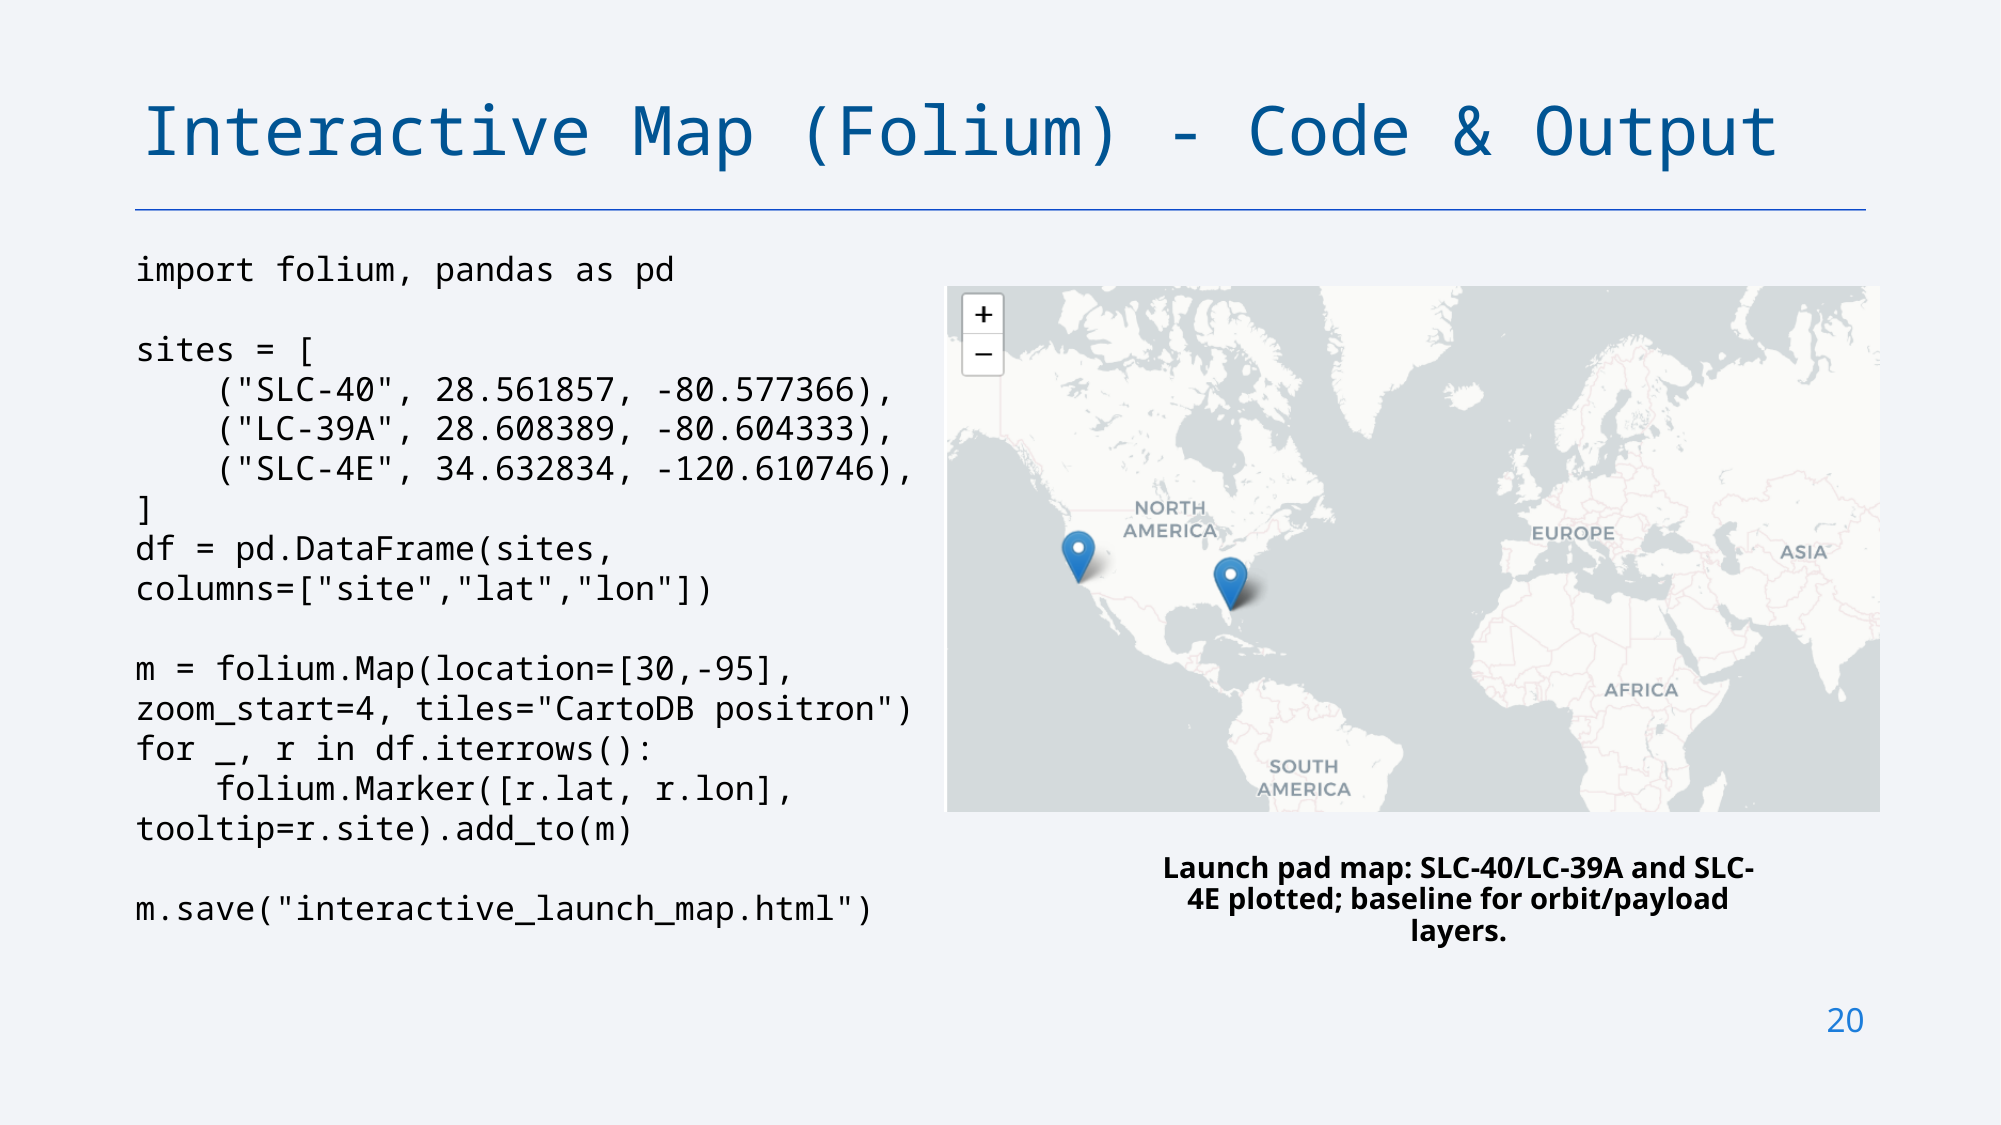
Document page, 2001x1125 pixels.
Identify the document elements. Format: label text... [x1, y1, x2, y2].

text_box Interactive Map (Folium) - Code & Output [126, 88, 1852, 179]
picture [0, 0, 2001, 1125]
text_box Launch pad map: SLC-40/LC-39A and SLC-4E plotted; baseline for orbit/payload layers. [1136, 845, 1781, 955]
list import folium, pandas as pd sites = [ ("SLC-40", 28.561857, -80.577366), ("LC-39A", 28.608389, -80.604333), ("SLC-4E", 34.632834, -120.610746), ] df = pd.DataFrame(sites, columns=["site","lat","lon"]) m = folium.Map(location=[30,-95], zoom_start=4, tiles="CartoDB positron") for _, r in df.iterrows(): folium.Marker([r.lat, r.lon], tooltip=r.site).add_to(m) m.save("interactive_launch_map.html") [120, 240, 976, 955]
slide_number 20 [1429, 988, 1880, 1055]
